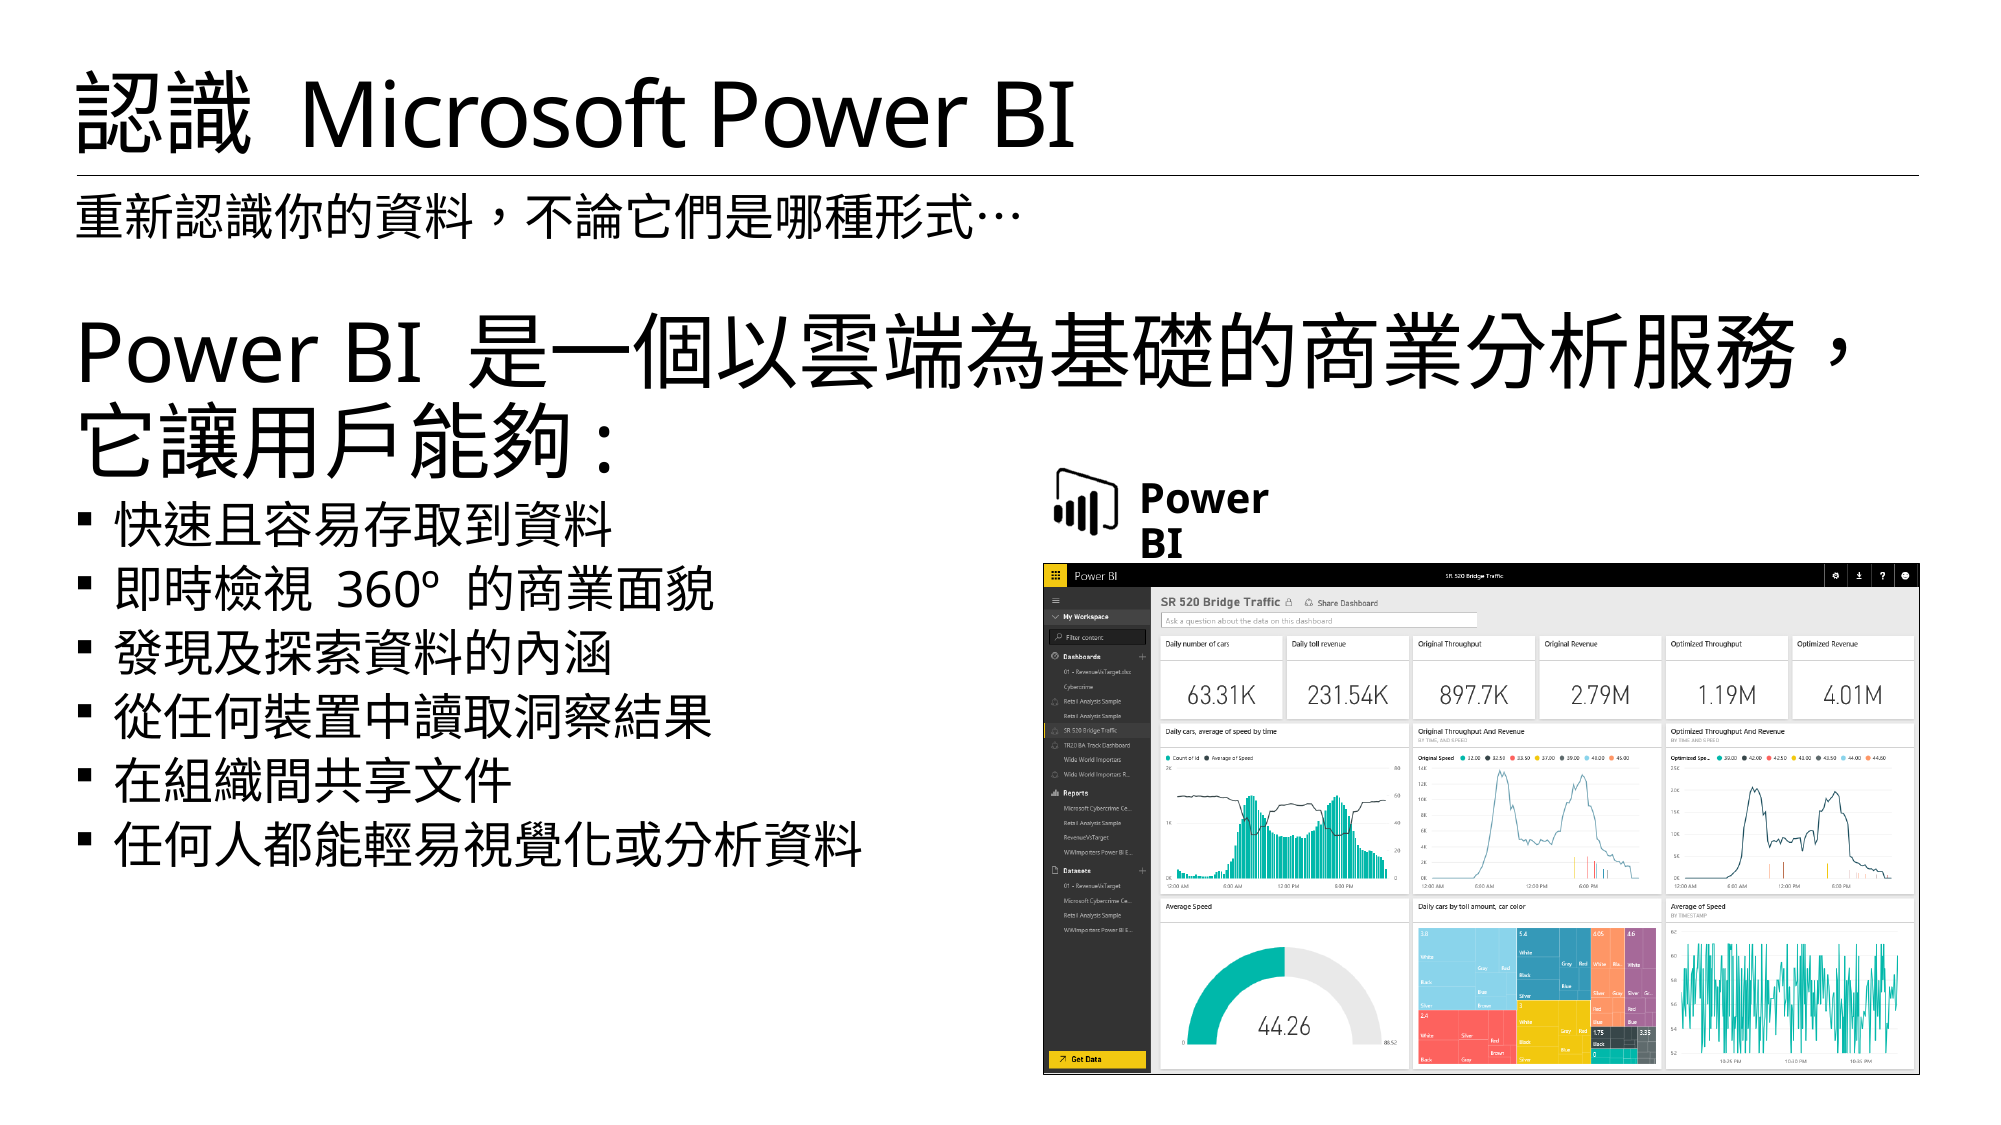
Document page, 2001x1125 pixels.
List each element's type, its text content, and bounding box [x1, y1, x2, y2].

list 重新認識你的資料，不論它們是哪種形式… [44, 191, 1957, 247]
list Power BI 是一個以雲端為基礎的商業分析服務，它讓用戶能夠: 快速且容易存取到資料 即時檢視 360º 的商業面貌 發現及探索資料的內涵 從任何裝置中讀取洞察結果 在組織間共享文件 任何人都能輕易視覺化或分析資料 [44, 287, 1957, 1125]
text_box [1043, 453, 1352, 549]
picture [1043, 563, 1919, 1075]
title 認識 Microsoft Power BI [44, 59, 1957, 178]
